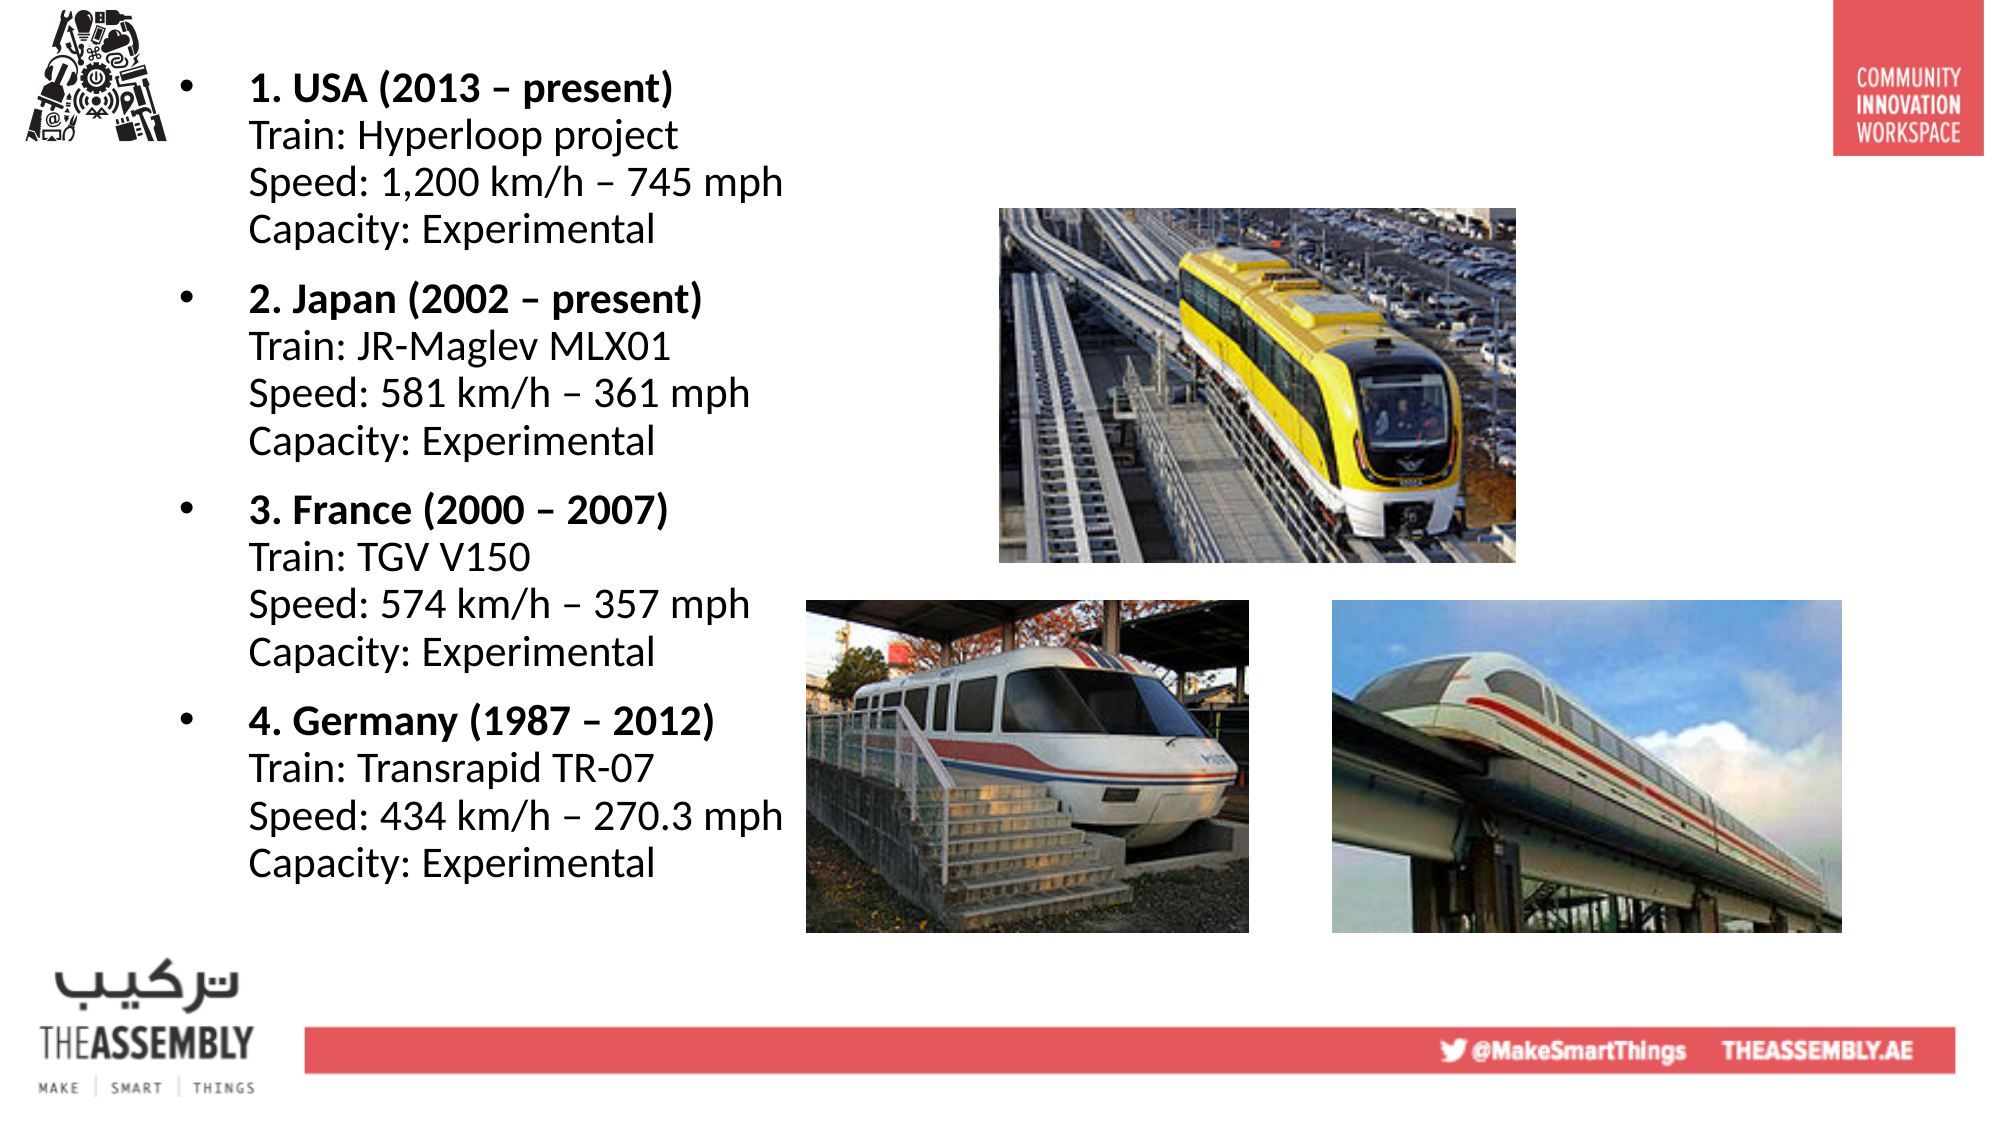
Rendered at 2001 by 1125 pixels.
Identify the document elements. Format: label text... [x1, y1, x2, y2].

picture [999, 208, 1516, 563]
picture [805, 600, 1249, 933]
picture [7, 955, 1993, 1097]
picture [1833, 0, 1984, 156]
picture [1332, 600, 1842, 933]
list 1. USA (2013 – present) Train: Hyperloop project Speed: 1,200 km/h – 745 mph Capacity: Experimental 2. Japan (2002 – present) Train: JR-Maglev MLX01 Speed: 581 km/h – 361 mph Capacity: Experimental 3. France (2000 – 2007) Train: TGV V150 Speed: 574 km/h – 357 mph Capacity: Experimental 4. Germany (1987 – 2012) Train: Transrapid TR-07 Speed: 434 km/h – 270.3 mph Capacity: Experimental [137, 58, 1863, 1013]
picture [23, 10, 170, 144]
